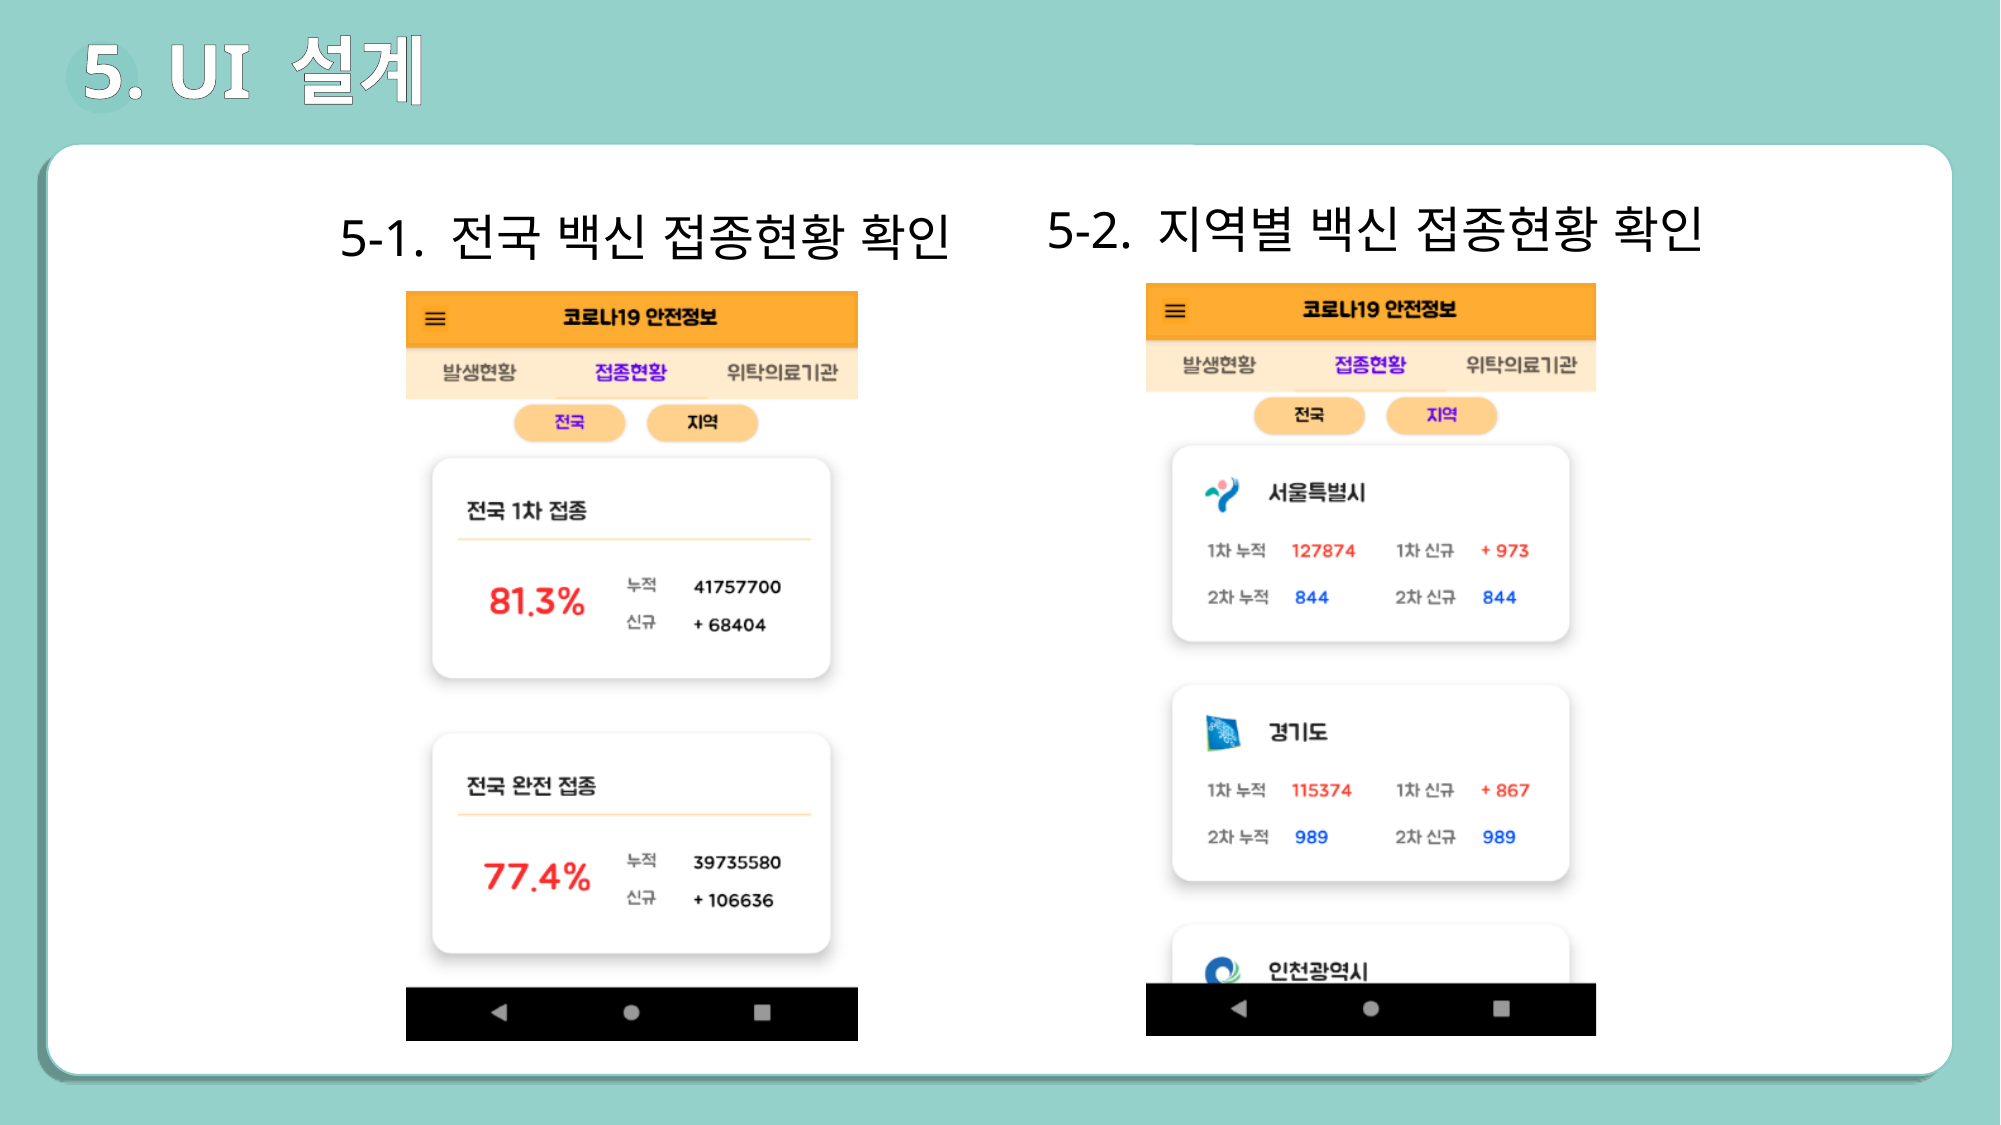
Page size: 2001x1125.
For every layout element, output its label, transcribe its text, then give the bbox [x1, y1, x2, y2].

text_box [45, 142, 1955, 1077]
text_box 5-1. 전국 백신 접종현황 확인 [324, 198, 992, 274]
picture [1145, 283, 1597, 1036]
text_box 5. UI 설계 [66, 15, 1231, 121]
picture [406, 291, 858, 1041]
text_box 5-2. 지역별 백신 접종현황 확인 [1031, 190, 1737, 266]
